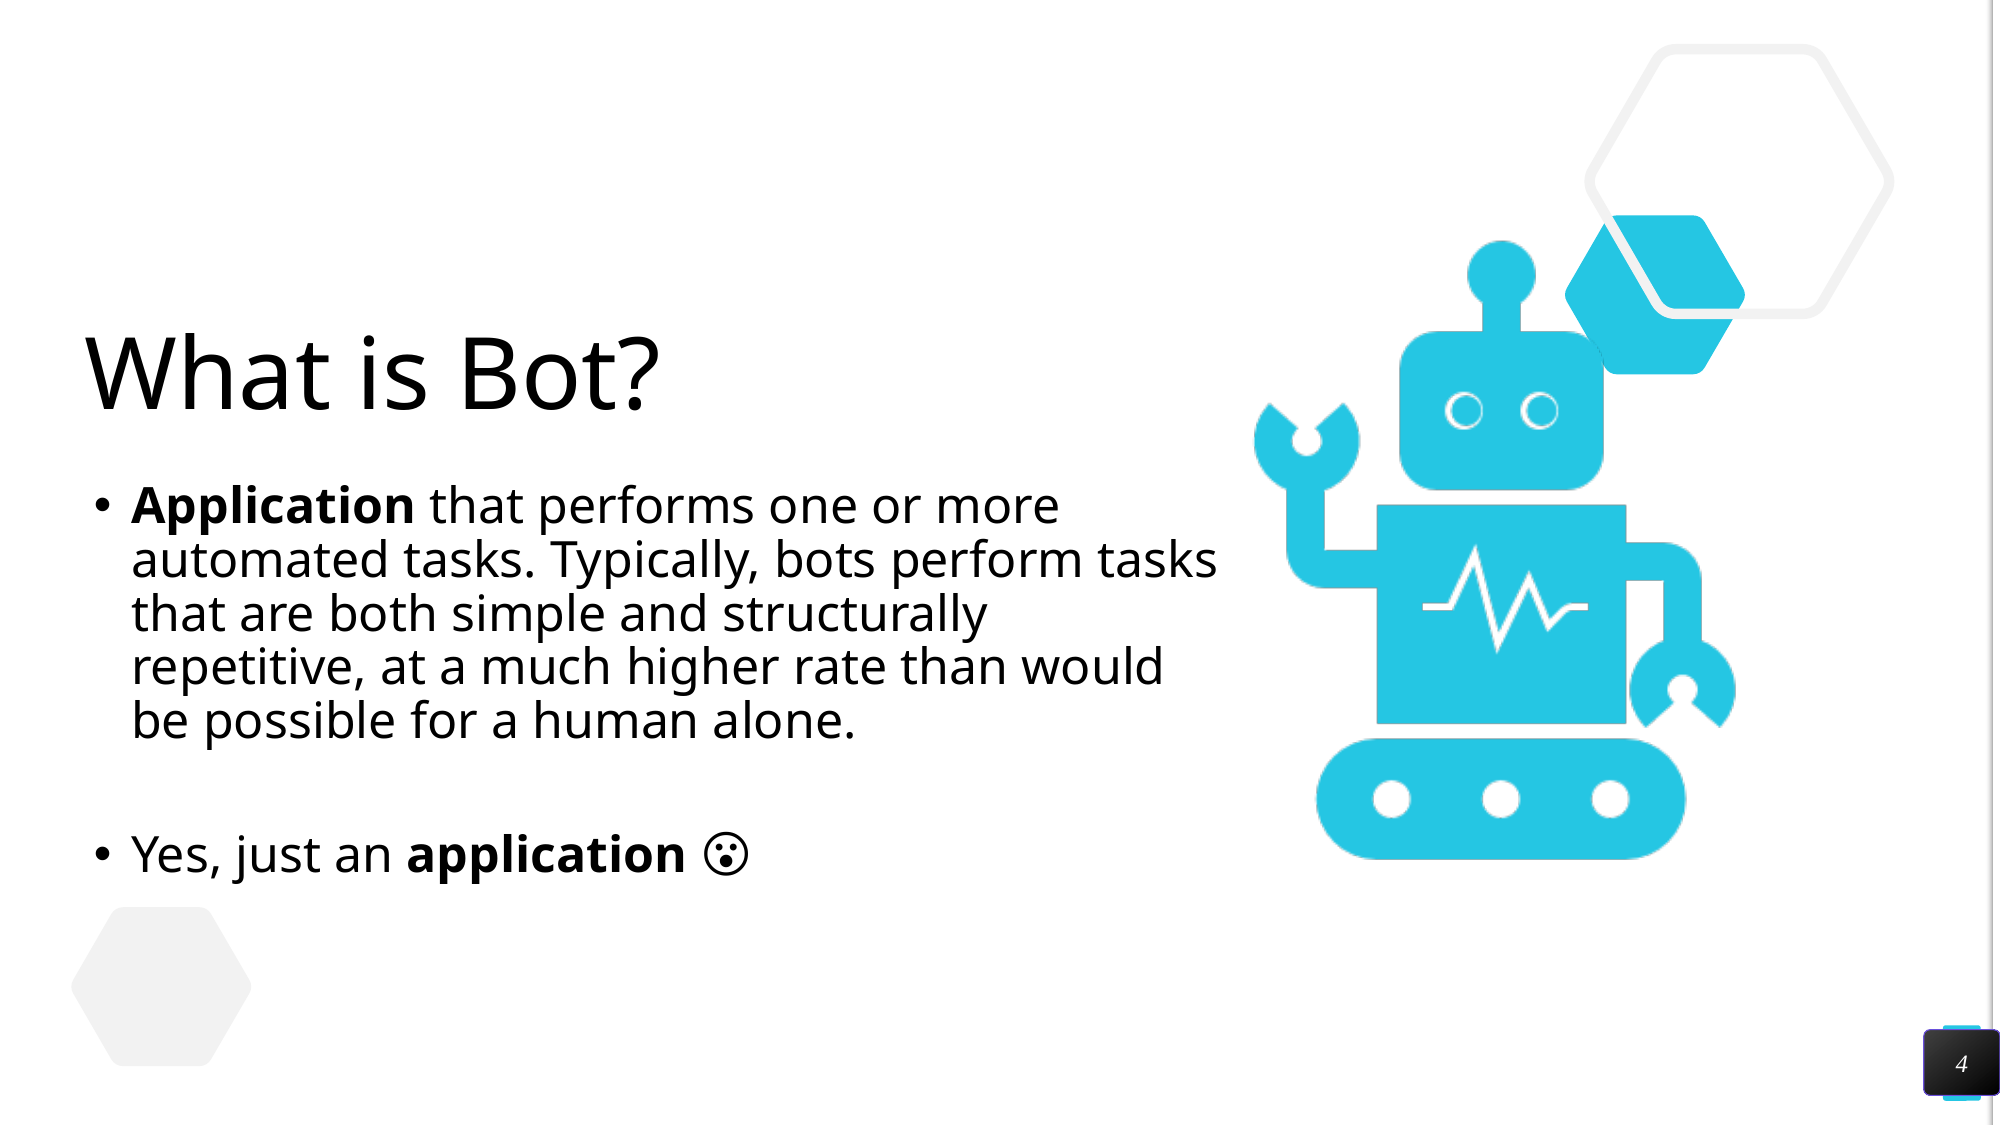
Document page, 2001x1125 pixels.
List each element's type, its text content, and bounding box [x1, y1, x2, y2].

title What is Bot? [69, 88, 951, 439]
text_box 4 [1923, 1029, 2000, 1096]
text_box Application that performs one or more automated tasks. Typically, bots perform tasks that are both simple and structurally repetitive, at a much higher rate than would be possible for a human alone. Yes, just an application 😮 [69, 472, 1246, 981]
picture [1140, 200, 1864, 924]
